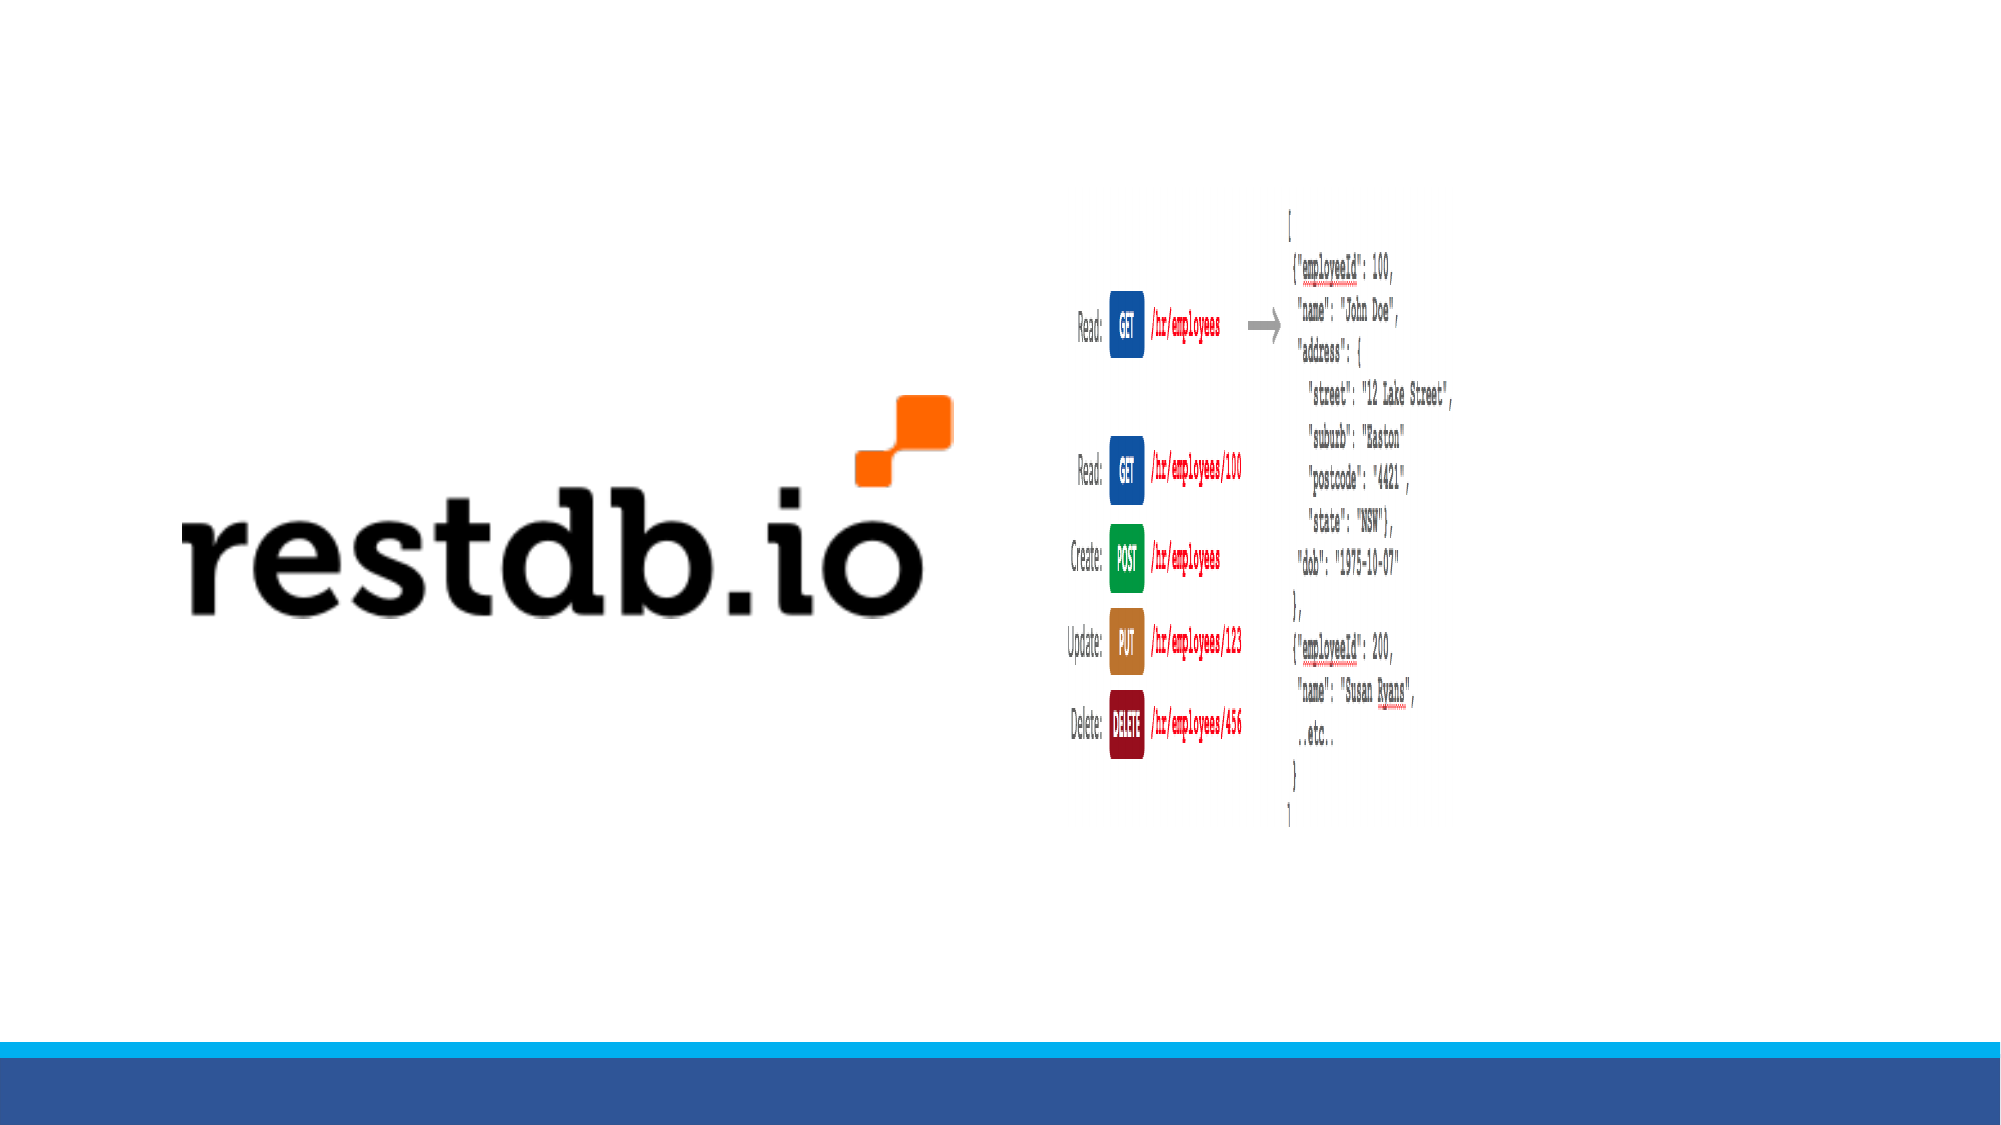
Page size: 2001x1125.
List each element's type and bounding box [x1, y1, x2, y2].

picture [182, 395, 954, 620]
list [1061, 187, 1453, 827]
